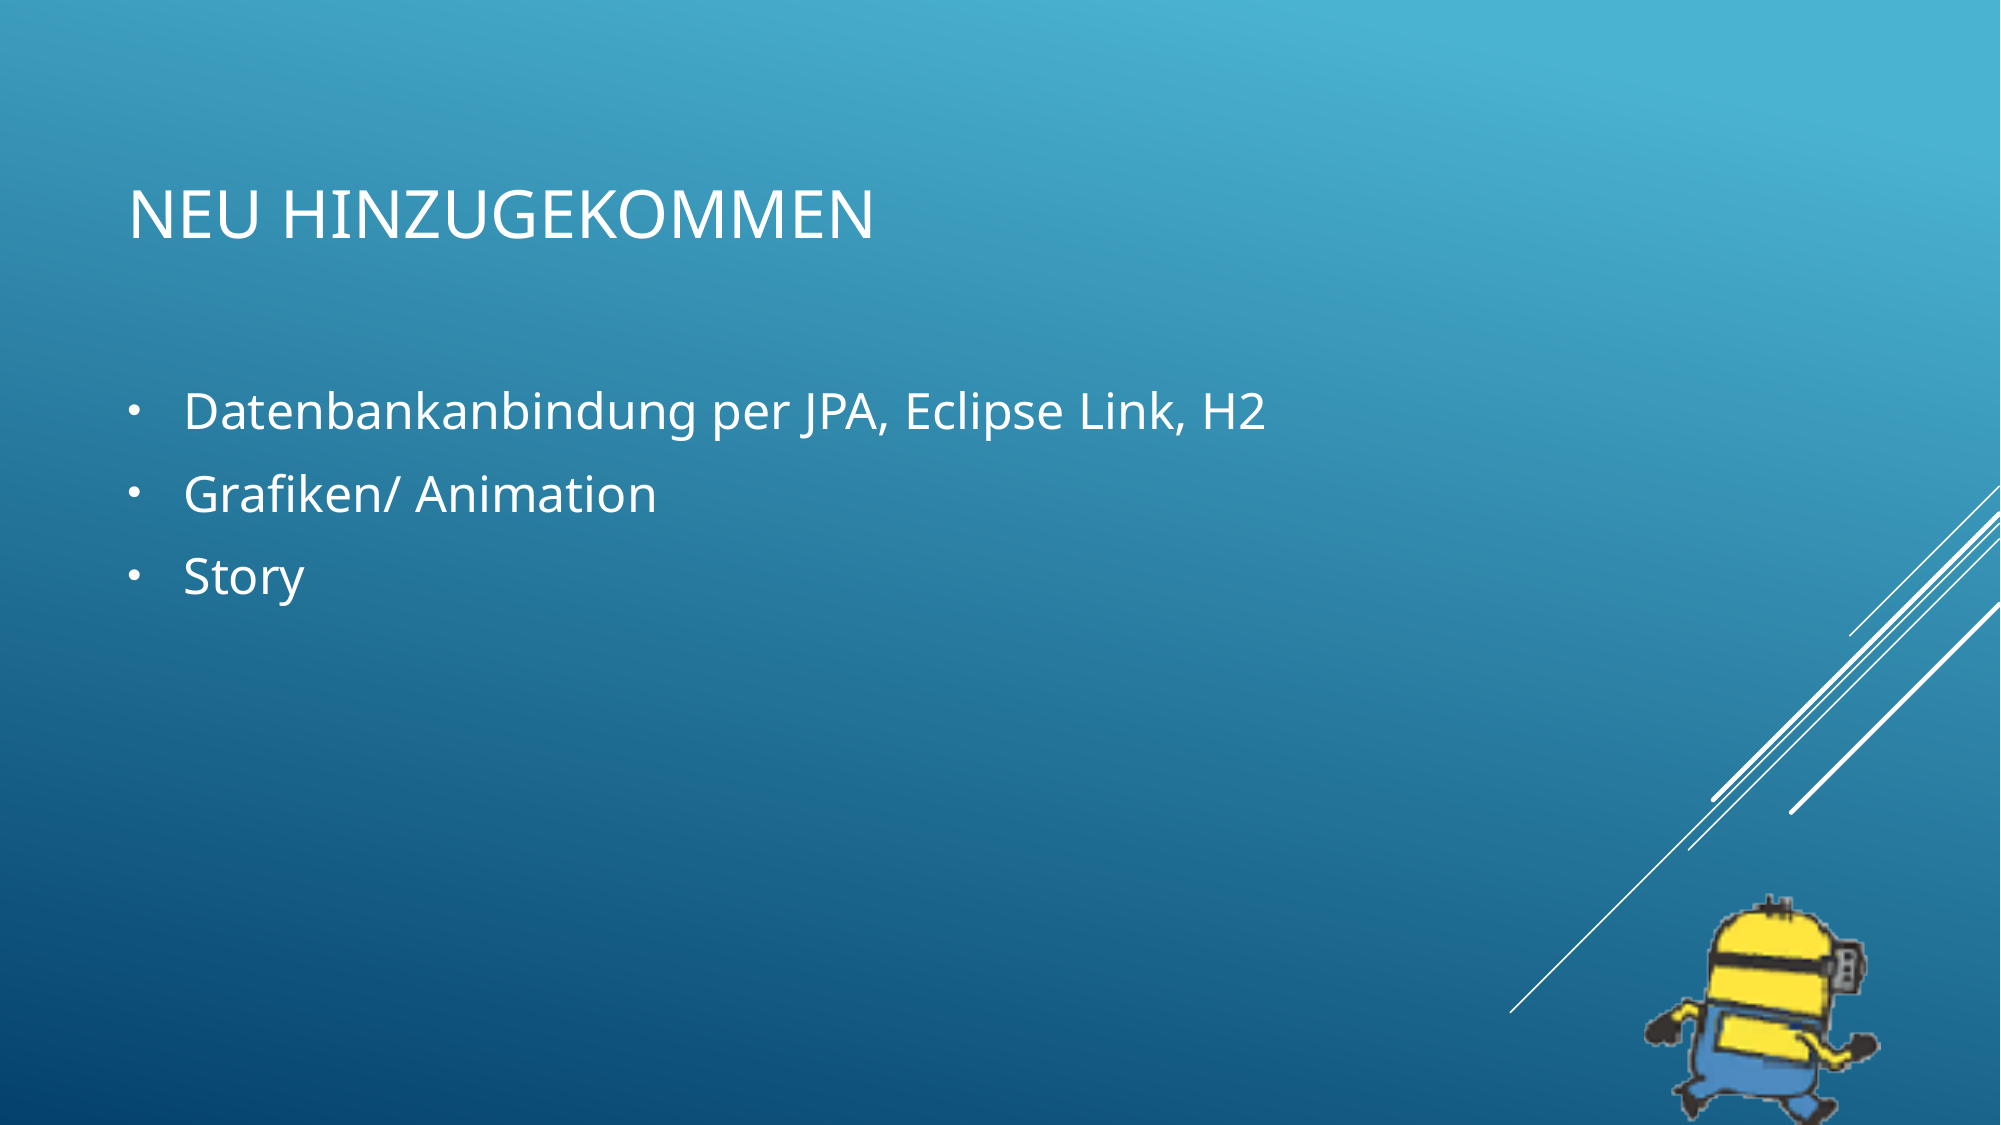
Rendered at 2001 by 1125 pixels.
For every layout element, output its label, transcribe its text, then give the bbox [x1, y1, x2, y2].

picture [1644, 892, 1881, 1125]
list Datenbankanbindung per JPA, Eclipse Link, H2 Grafiken/ Animation Story [112, 256, 1540, 893]
title Neu hinzugekommen [112, 136, 1783, 287]
